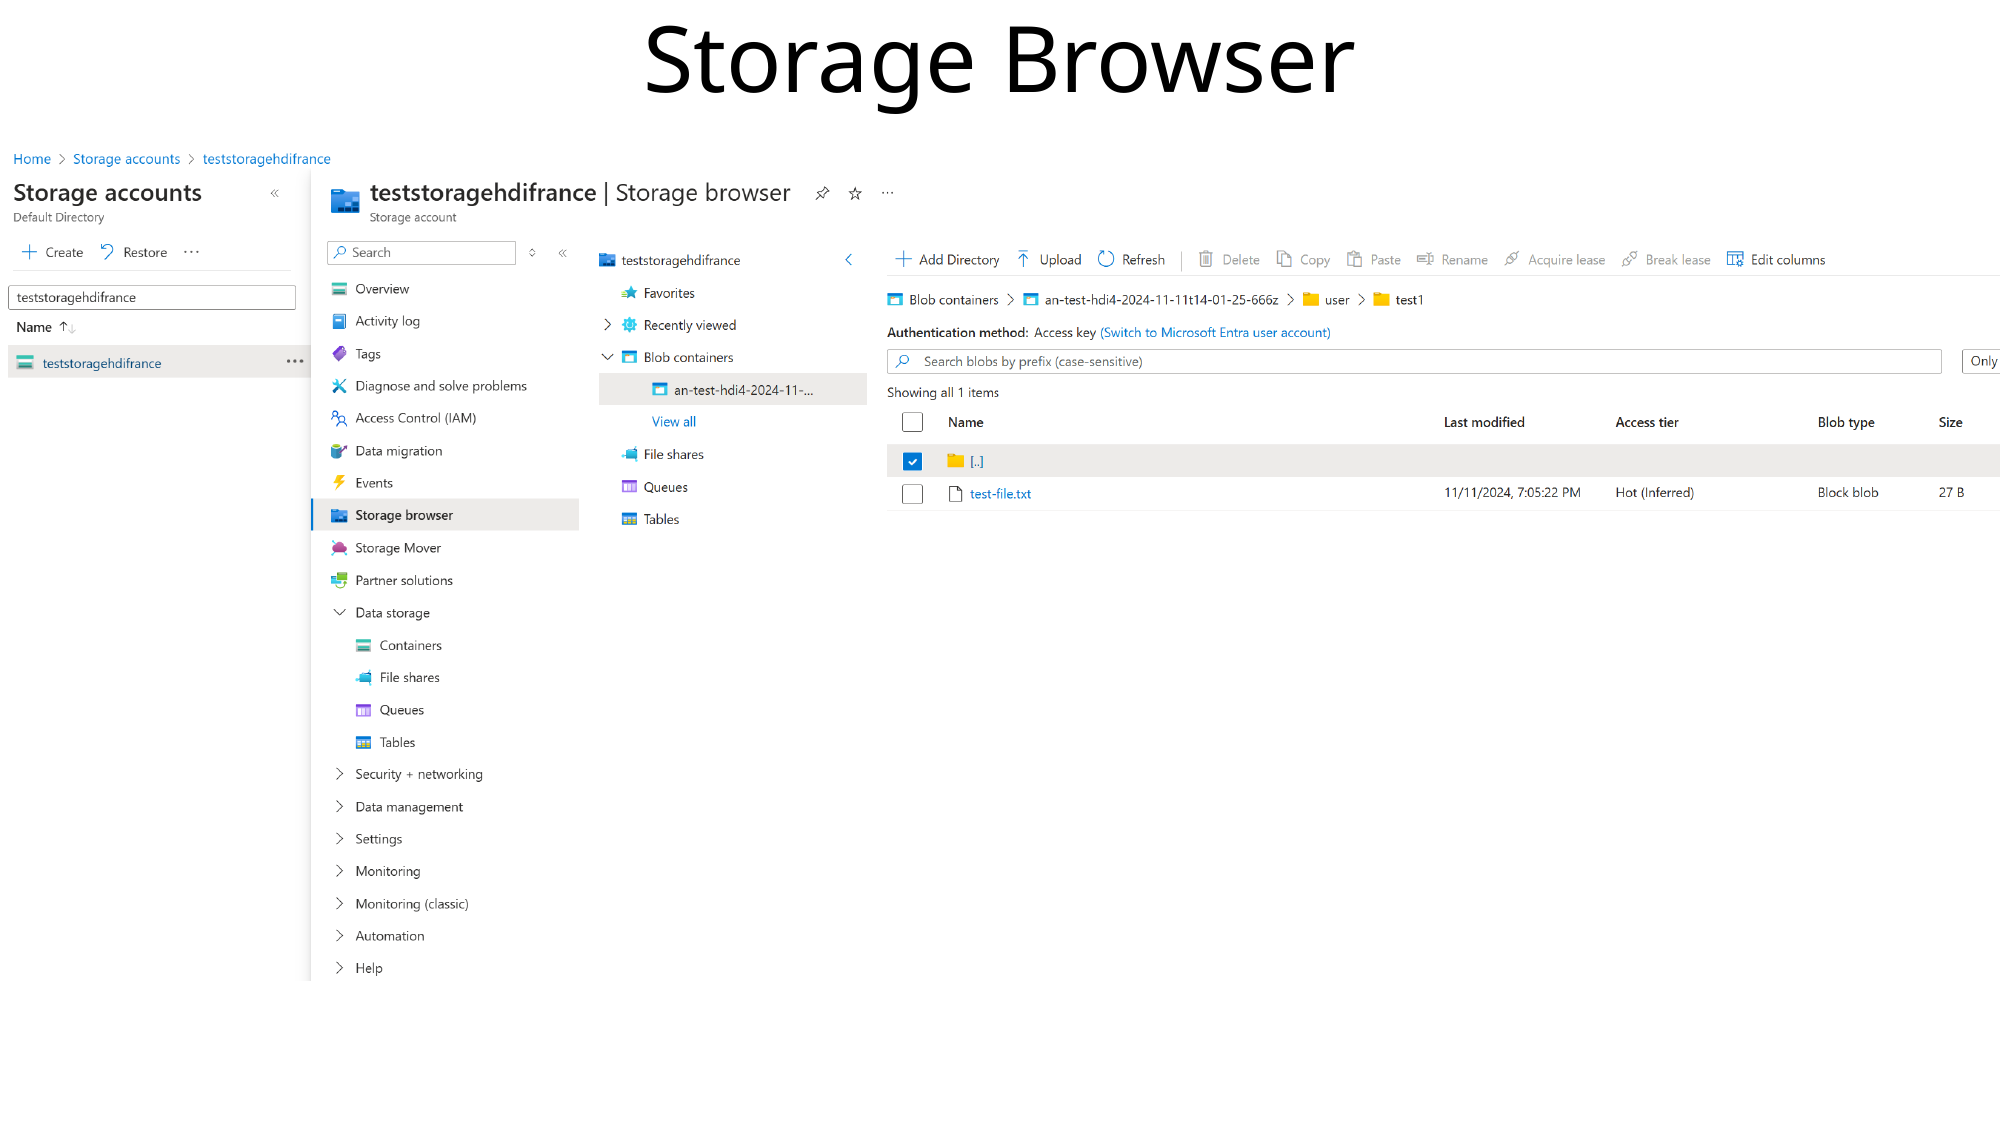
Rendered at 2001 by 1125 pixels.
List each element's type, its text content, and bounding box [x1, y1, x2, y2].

picture [0, 144, 2000, 981]
title Storage Browser [137, 0, 1863, 126]
